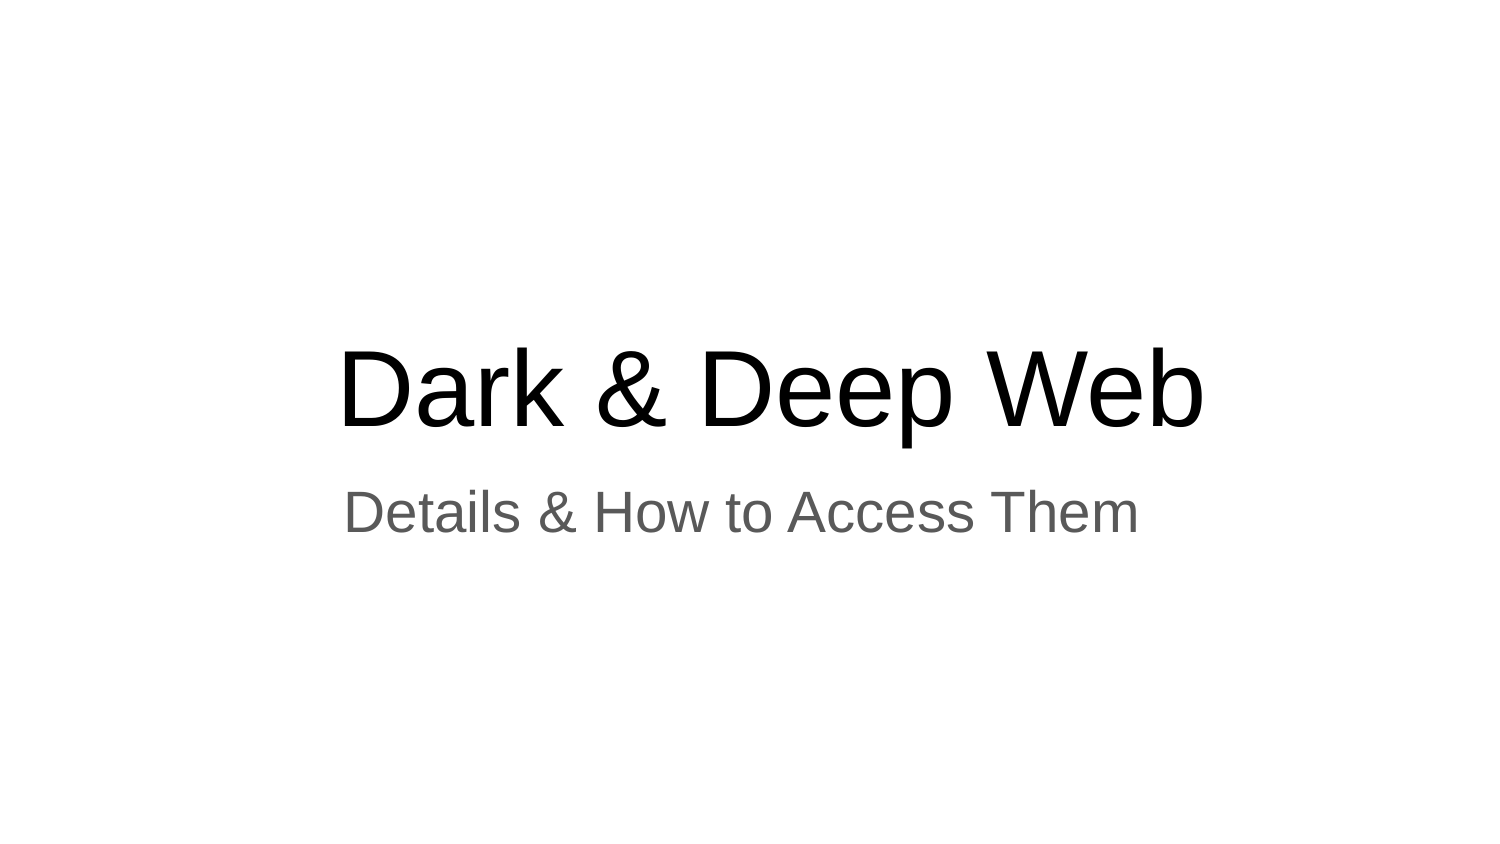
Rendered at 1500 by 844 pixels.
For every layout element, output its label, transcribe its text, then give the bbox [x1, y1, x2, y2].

title Dark & Deep Web [87, 109, 1486, 465]
subtitle Details & How to Access Them [51, 464, 1449, 595]
